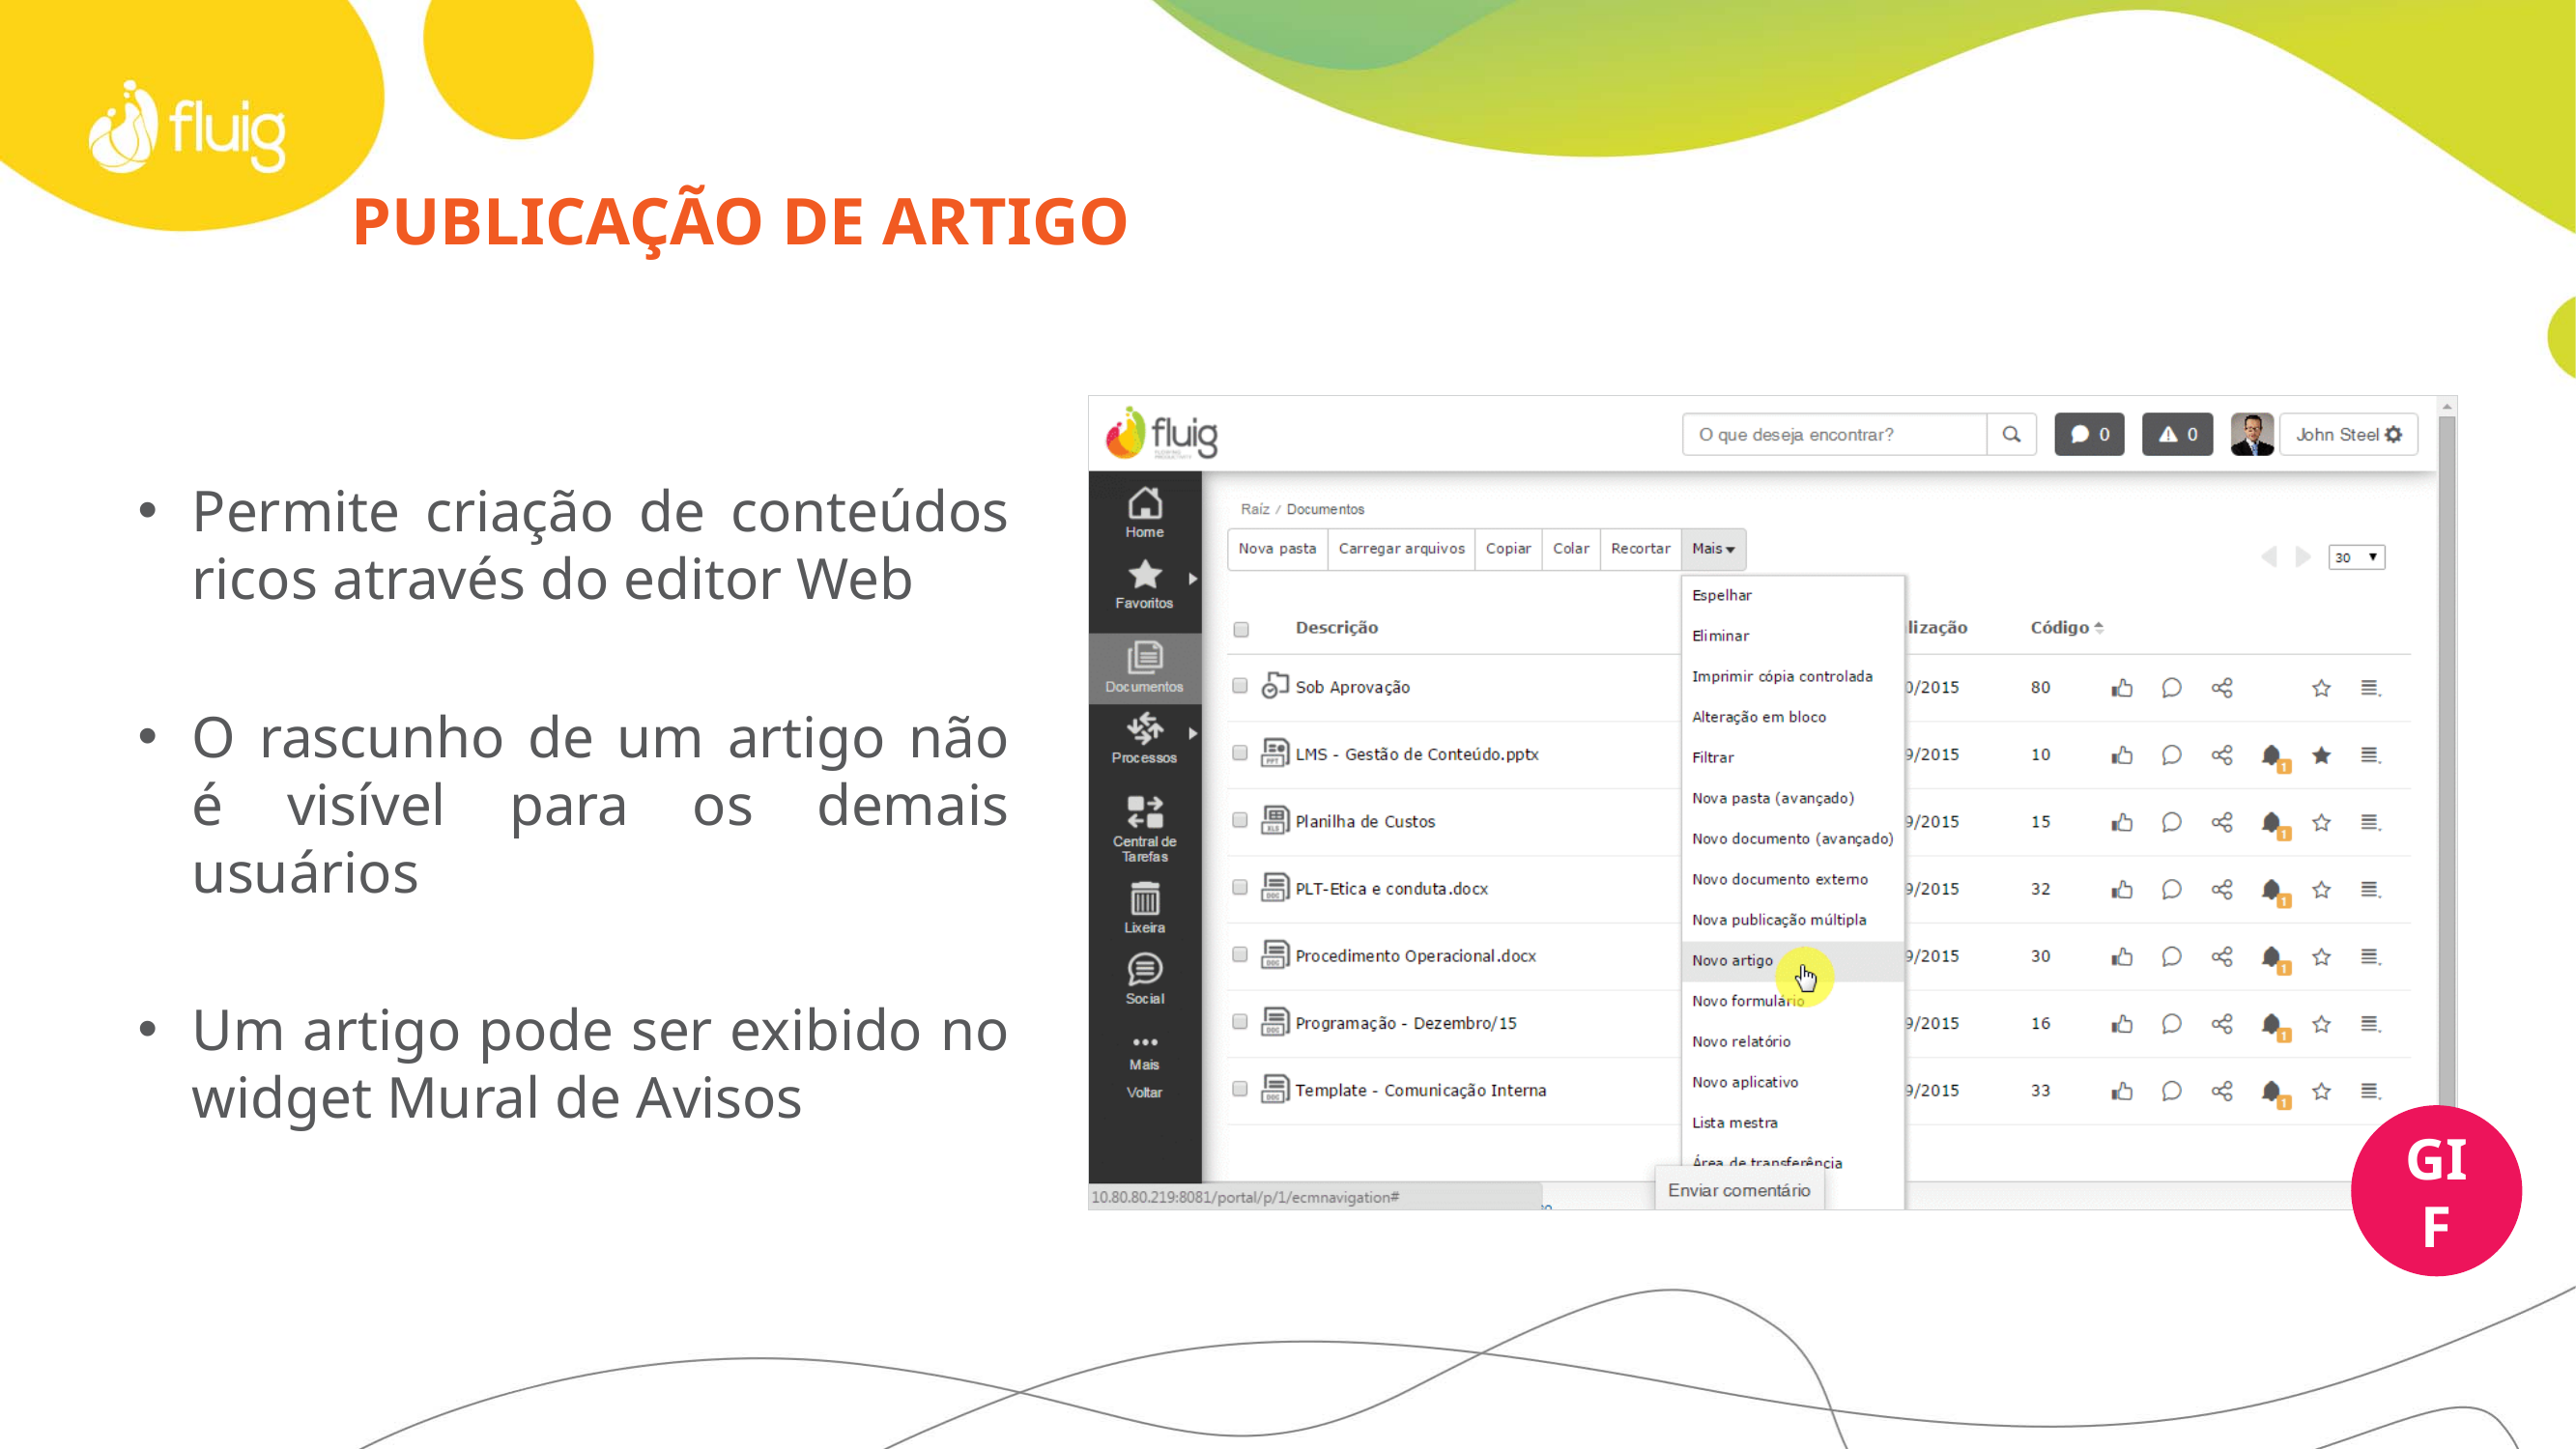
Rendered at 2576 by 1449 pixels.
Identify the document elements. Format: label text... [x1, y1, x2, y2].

title Publicação de artigo [336, 173, 2352, 379]
picture [0, 0, 2576, 1449]
text_box GIF [2355, 1109, 2523, 1277]
list Permite criação de conteúdos ricos através do editor Web O rascunho de um artigo não é visível para os demais usuários Um artigo pode ser exibido no widget Mural de Avisos [123, 386, 1024, 1219]
